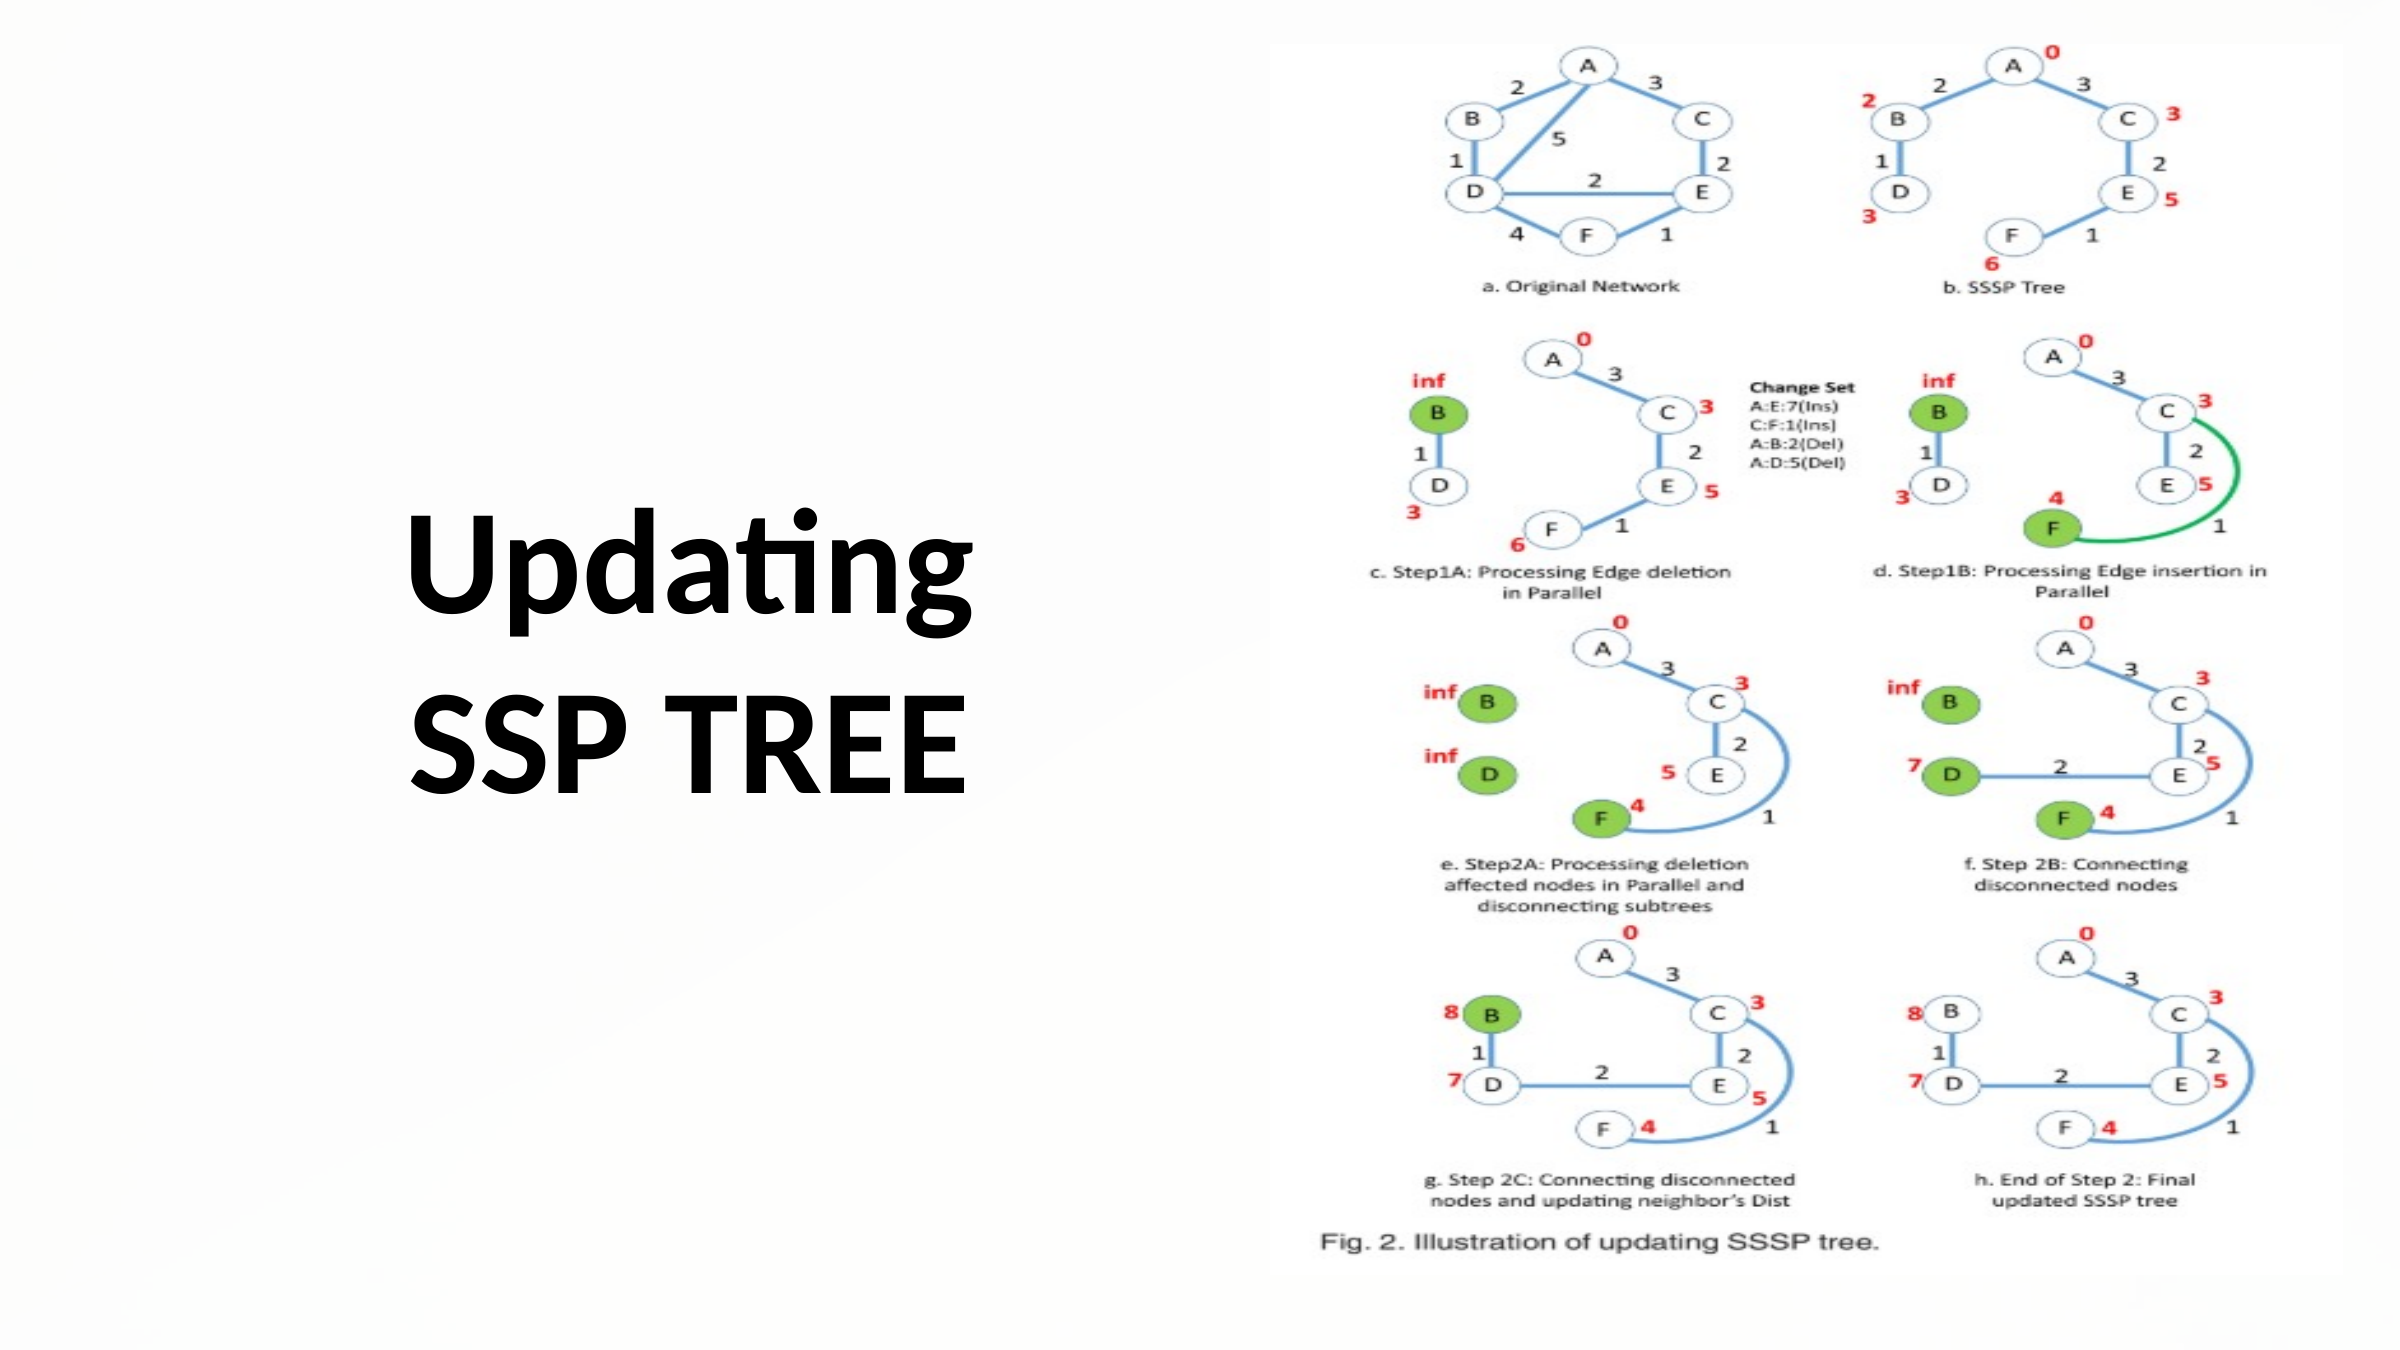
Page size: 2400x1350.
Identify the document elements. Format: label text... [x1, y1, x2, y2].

text_box Updating SSP TREE [270, 455, 1109, 831]
picture [1270, 44, 2343, 1275]
